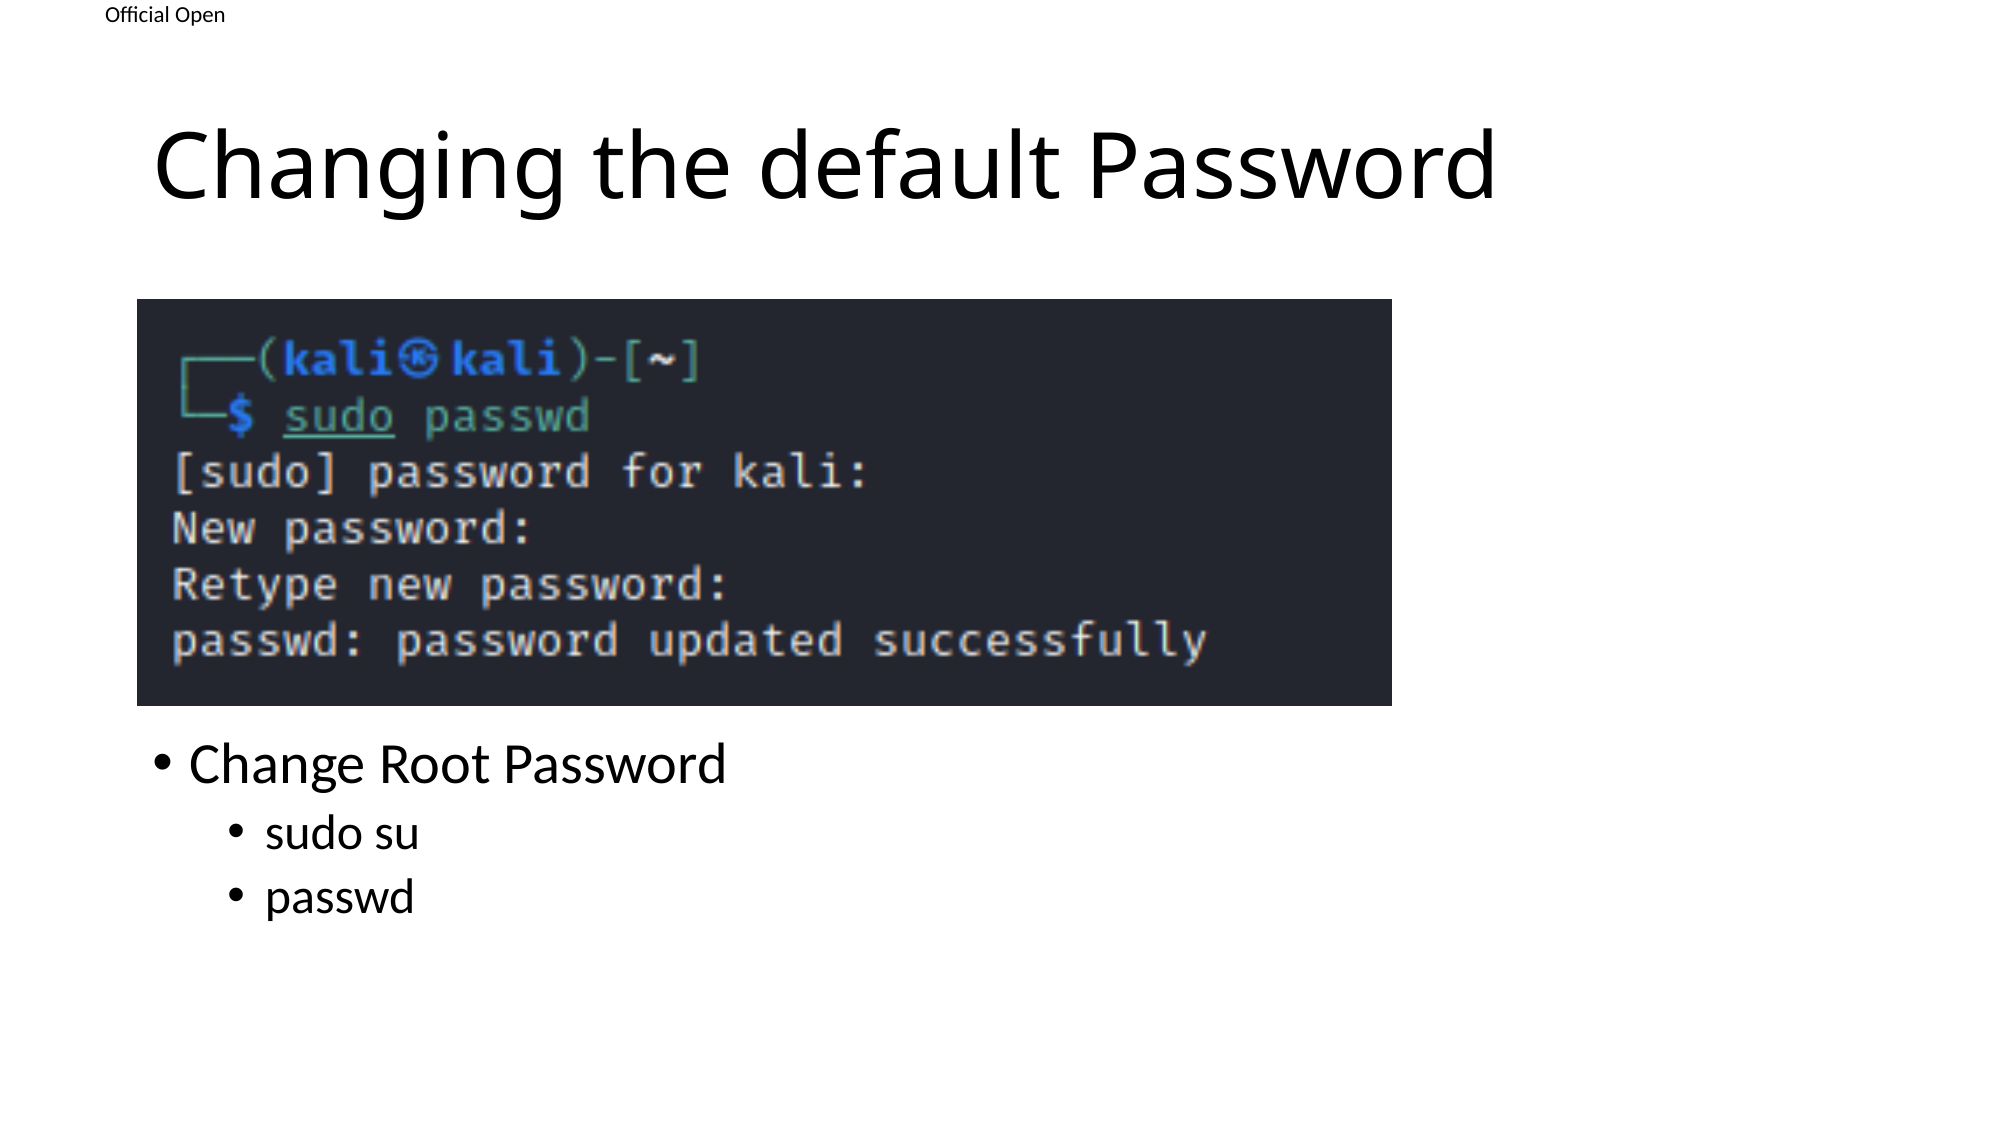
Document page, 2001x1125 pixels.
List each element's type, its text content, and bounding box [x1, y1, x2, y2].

title Changing the default Password [137, 59, 1863, 278]
list Change Root Password sudo su passwd [137, 299, 1863, 1014]
picture [137, 299, 1392, 706]
